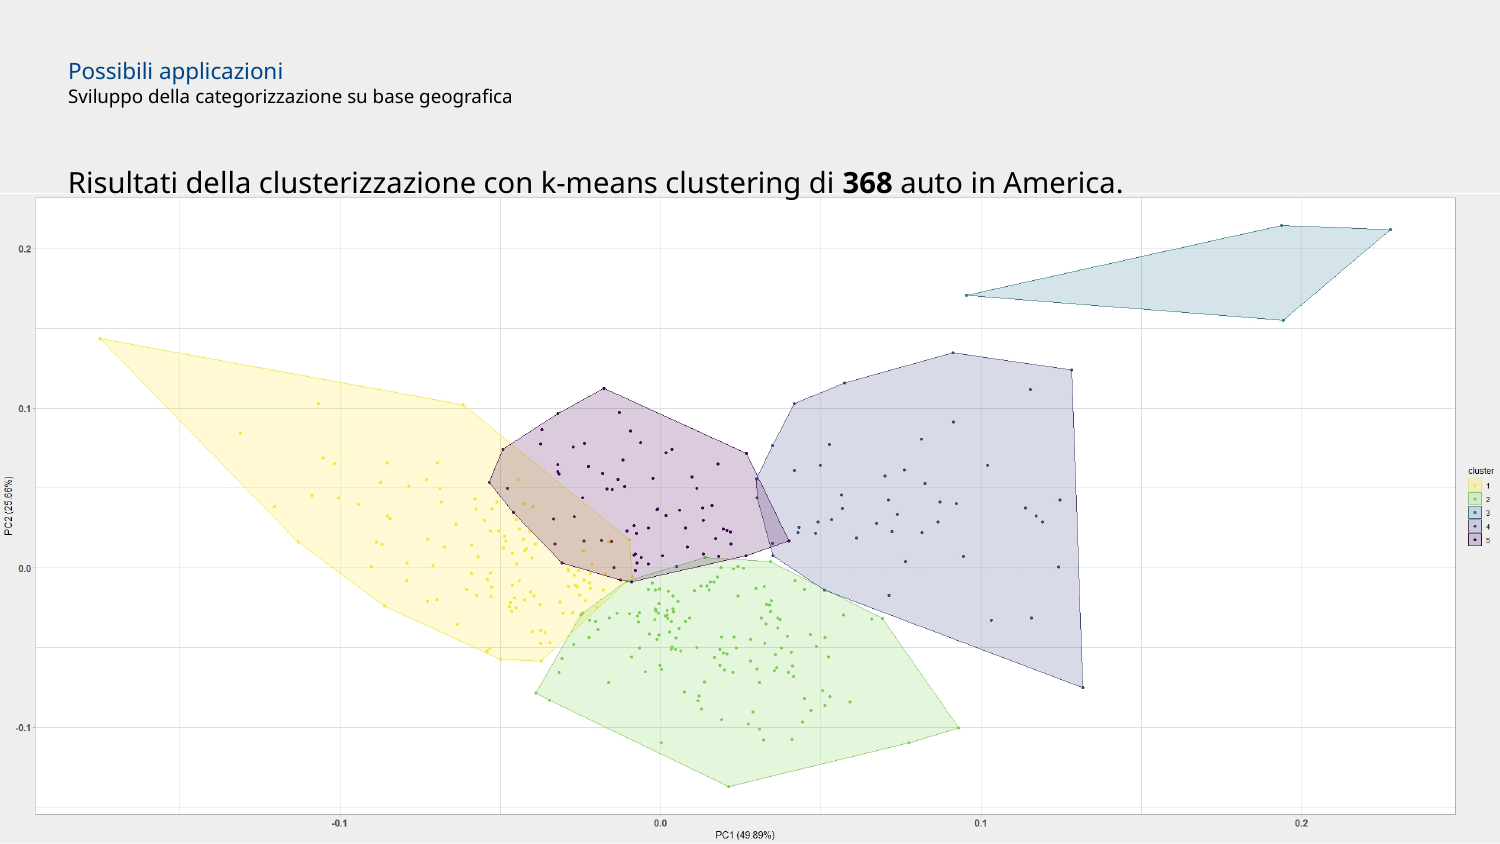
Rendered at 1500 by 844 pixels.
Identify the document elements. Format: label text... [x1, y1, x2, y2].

picture [0, 193, 1500, 844]
list Risultati della clusterizzazione con k-means clustering di 368 auto in America. [53, 156, 1500, 193]
title Possibili applicazioni Sviluppo della categorizzazione su base geografica [53, 49, 1141, 115]
